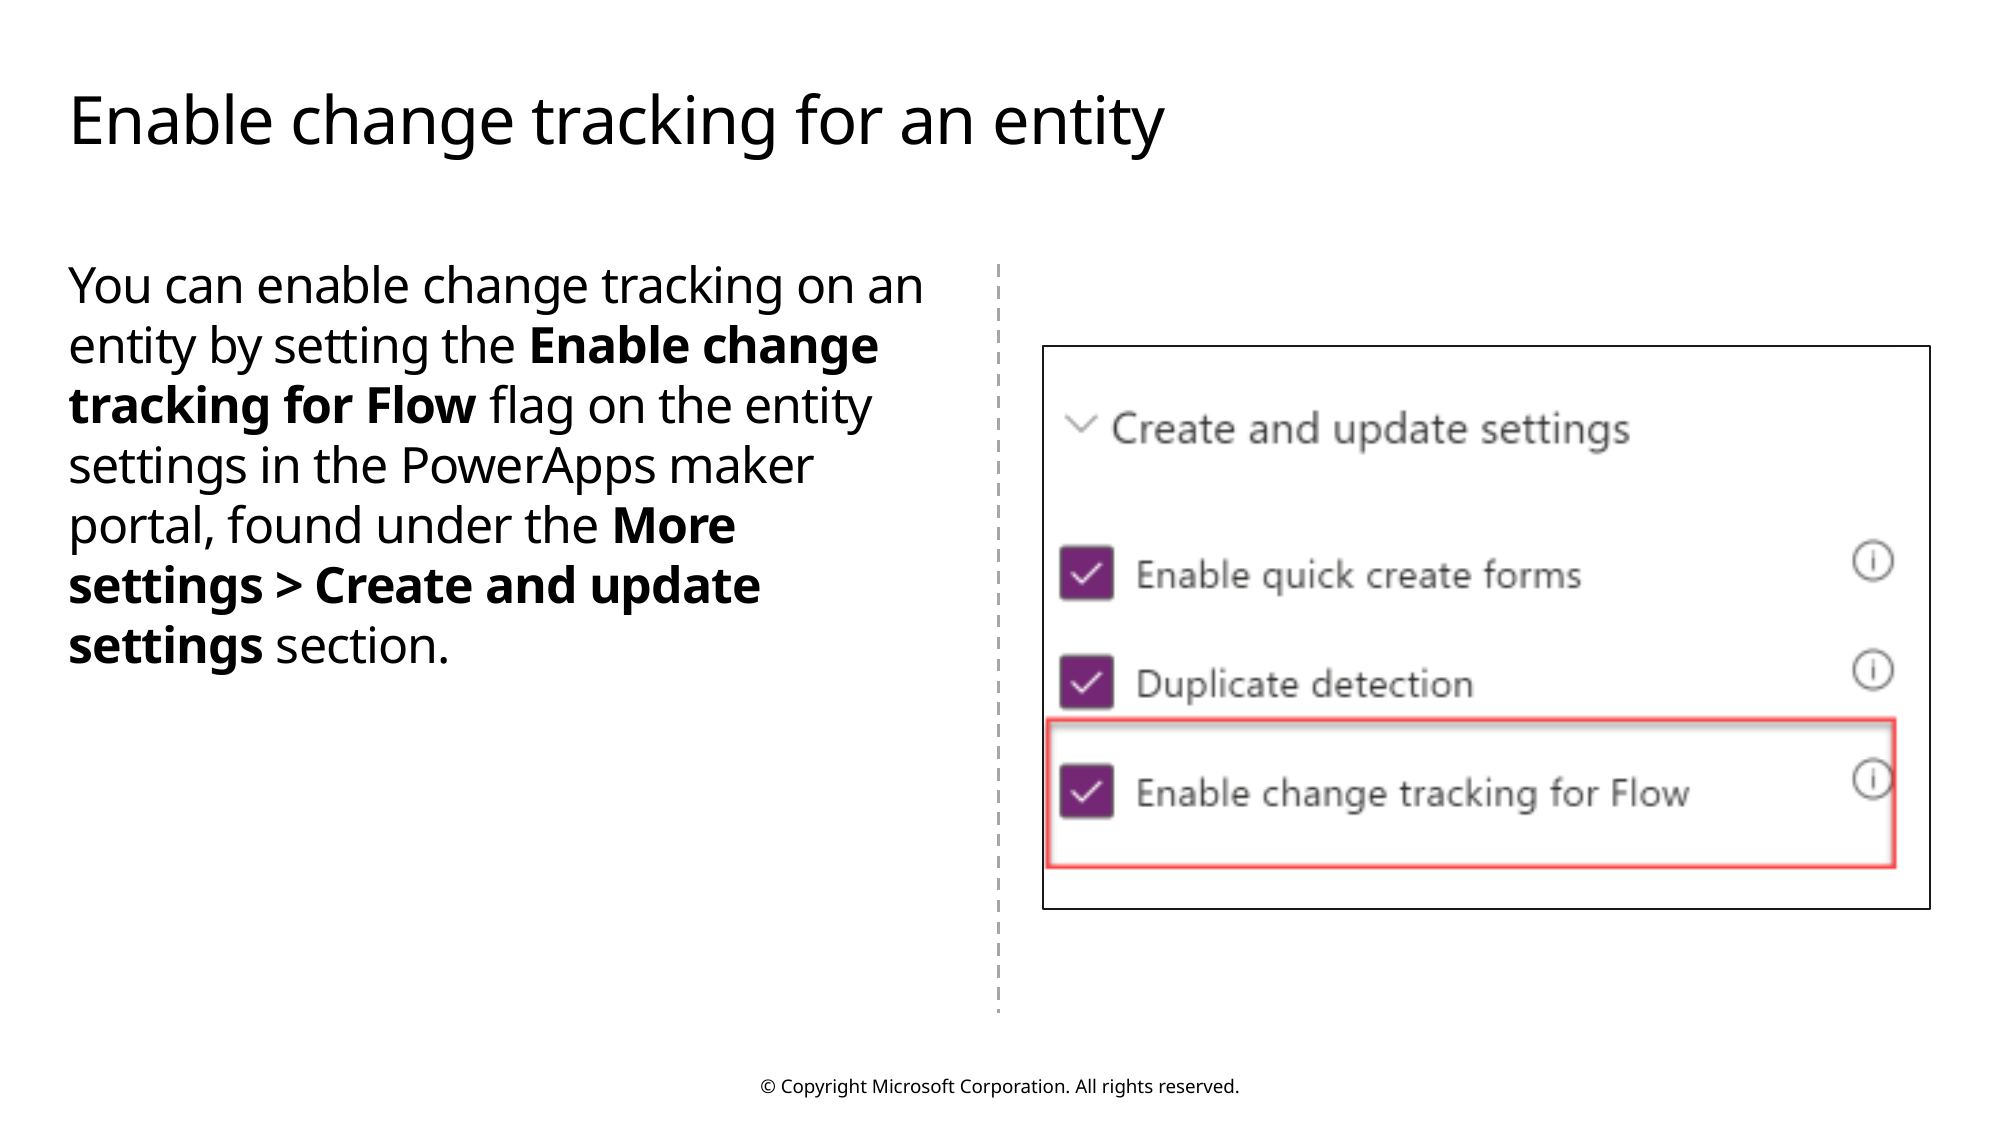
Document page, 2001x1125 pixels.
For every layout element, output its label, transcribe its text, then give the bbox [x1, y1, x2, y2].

list You can enable change tracking on an entity by setting the Enable change tracking for Flow flag on the entity settings in the PowerApps maker portal, found under the More settings > Create and update settings section. [68, 238, 954, 1016]
picture [1043, 346, 1930, 909]
title Enable change tracking for an entity [68, 72, 1930, 184]
